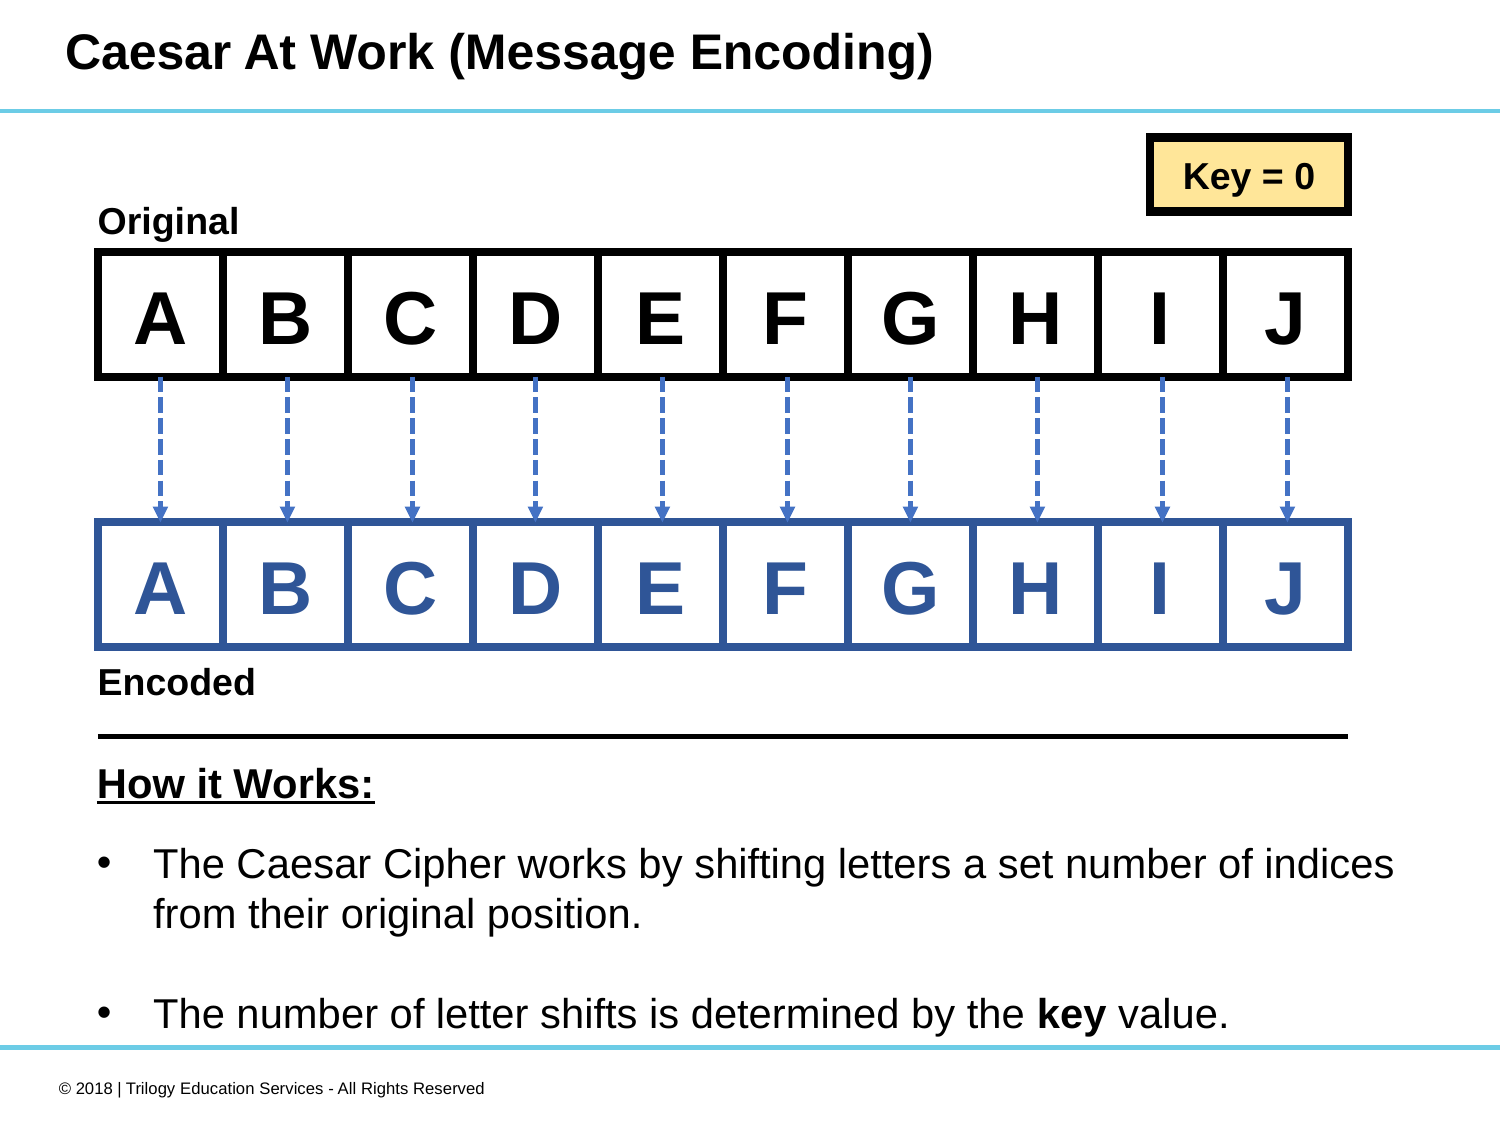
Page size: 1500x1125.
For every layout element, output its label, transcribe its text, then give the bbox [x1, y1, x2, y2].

text_box How it Works: The Caesar Cipher works by shifting letters a set number of indices from their original position. The number of letter shifts is determined by the key value. [82, 749, 1413, 1045]
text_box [97, 522, 1348, 648]
text_box Original [82, 189, 255, 250]
text_box Key = 0 [1149, 136, 1349, 212]
text_box Encoded [83, 650, 272, 711]
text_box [97, 251, 1348, 377]
title Caesar At Work (Message Encoding) [50, 0, 1488, 108]
